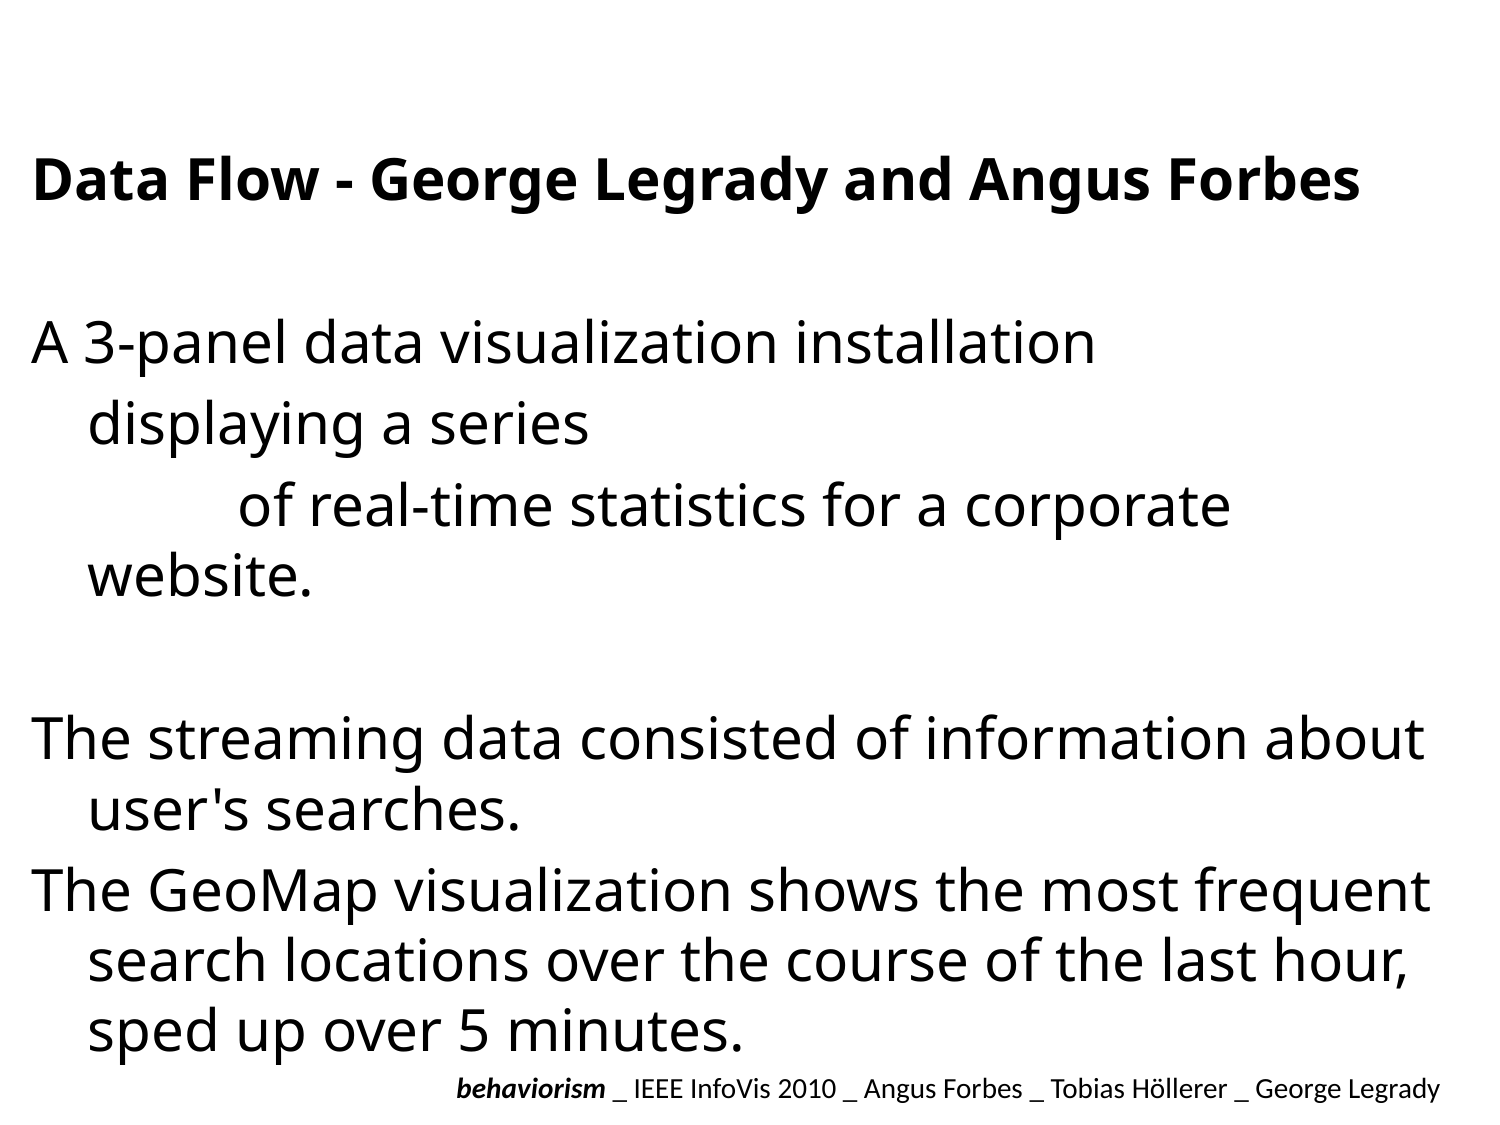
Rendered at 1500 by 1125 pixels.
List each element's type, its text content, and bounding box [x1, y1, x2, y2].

list Data Flow - George Legrady and Angus Forbes A 3-panel data visualization installation displaying a series of real-time statistics for a corporate website. The streaming data consisted of information about user's searches. The GeoMap visualization shows the most frequent search locations over the course of the last hour, sped up over 5 minutes. [16, 134, 1483, 1063]
